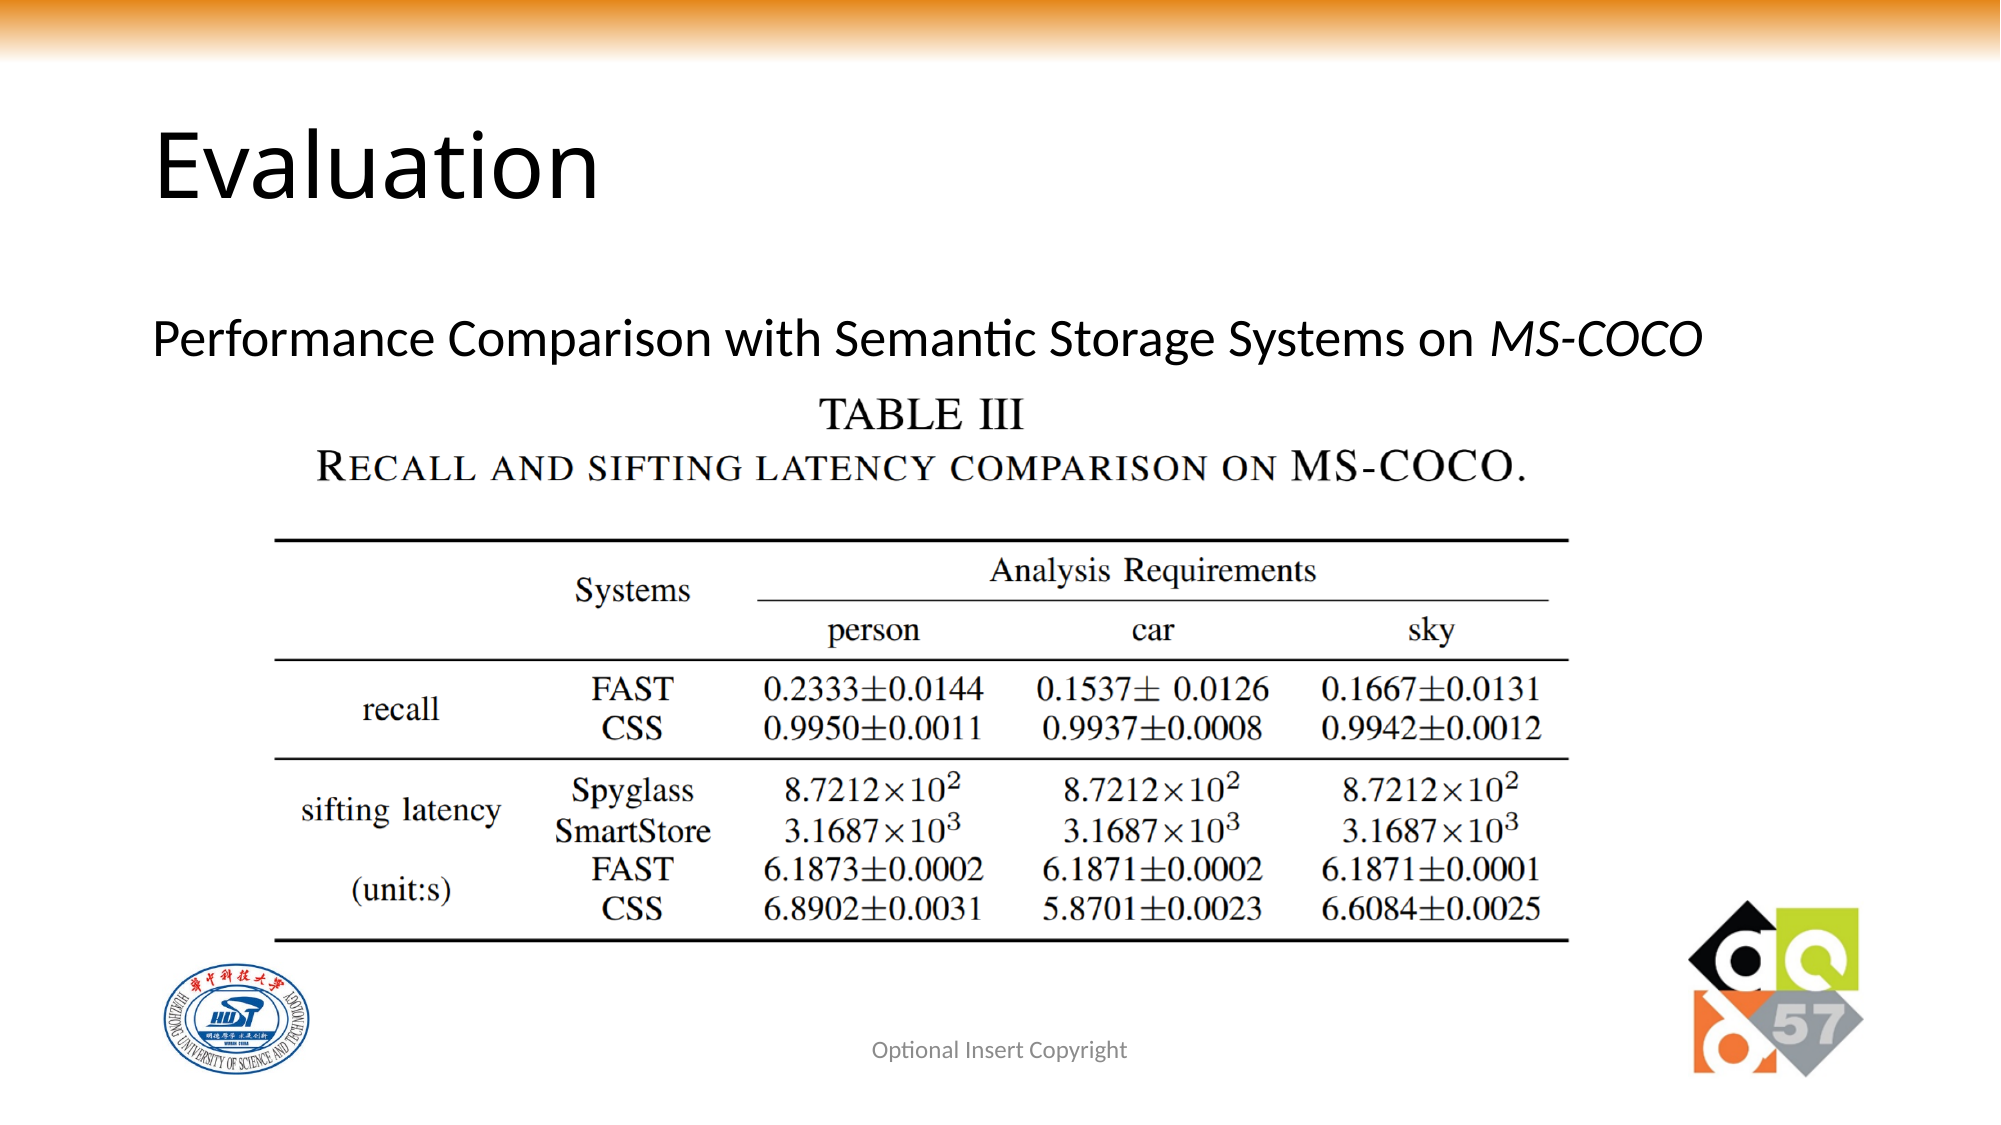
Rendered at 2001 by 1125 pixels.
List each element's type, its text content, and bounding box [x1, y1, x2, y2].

footer Optional Insert Copyright [662, 1018, 1338, 1079]
picture [273, 389, 1575, 947]
picture [162, 962, 310, 1075]
title Evaluation [137, 59, 1863, 278]
picture [1688, 900, 1864, 1079]
list Performance Comparison with Semantic Storage Systems on MS-COCO [137, 302, 1863, 388]
